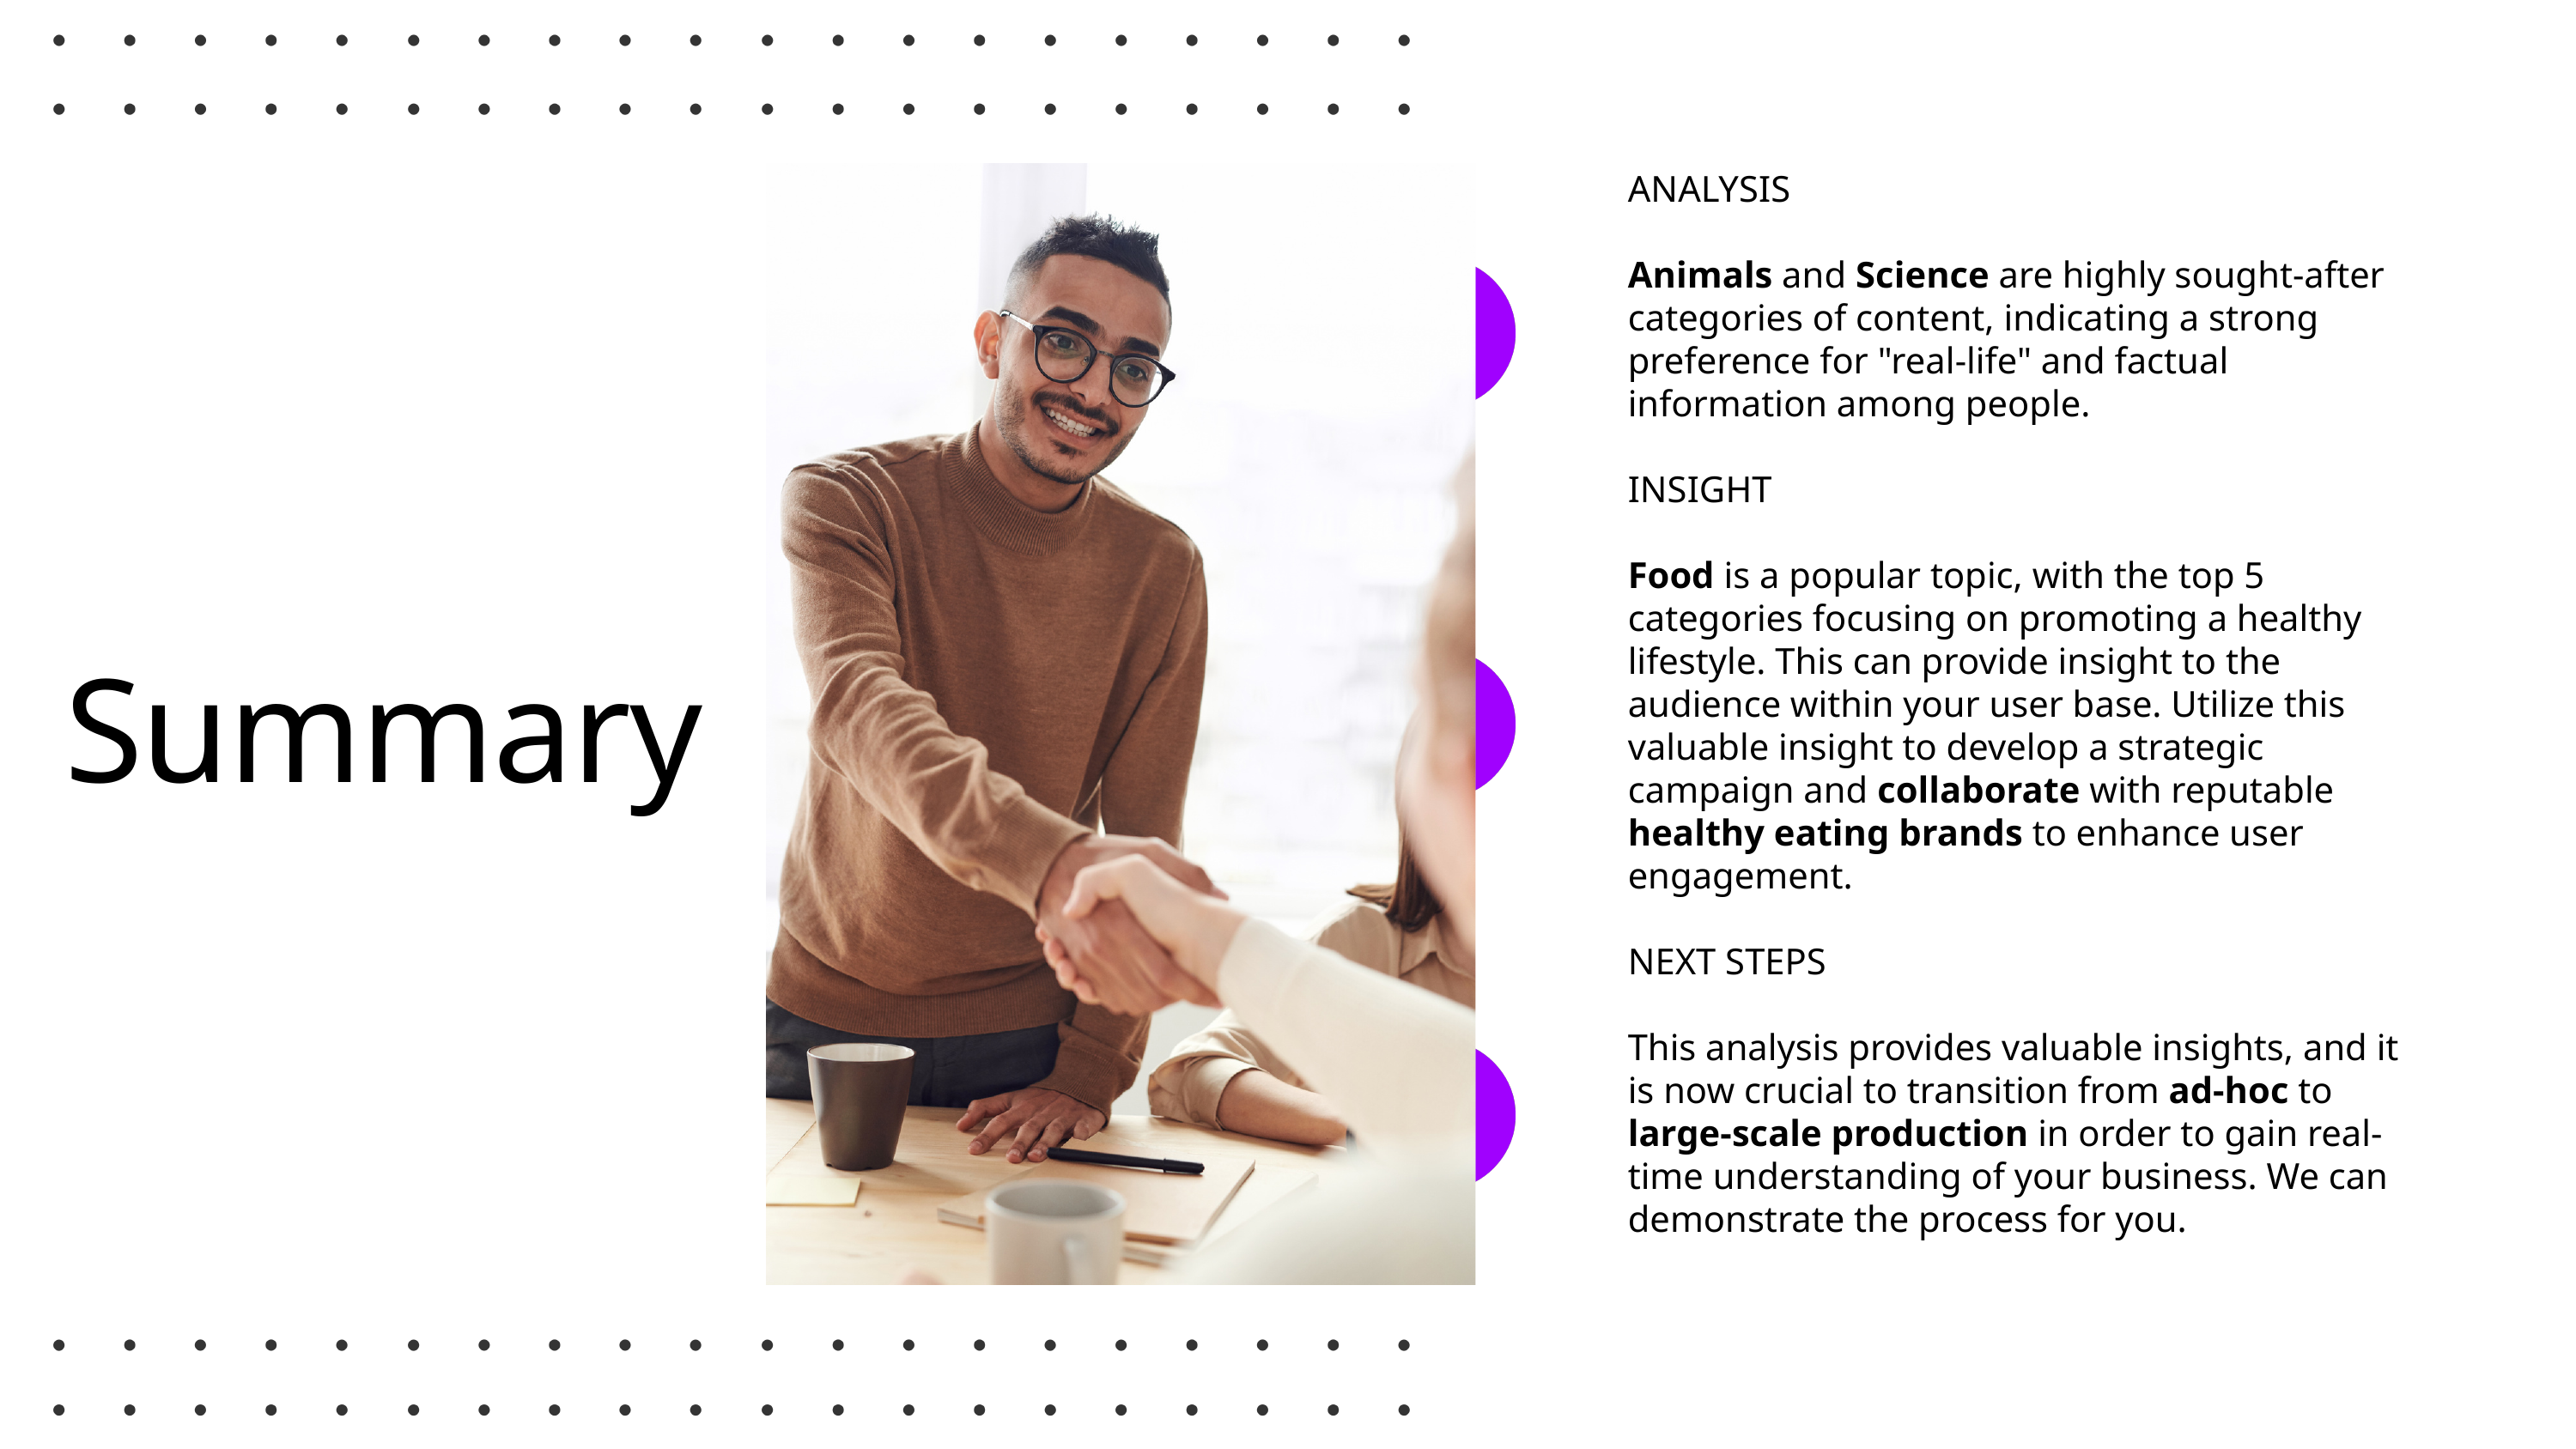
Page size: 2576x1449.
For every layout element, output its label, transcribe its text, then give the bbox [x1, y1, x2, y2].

text_box Summary [64, 639, 727, 811]
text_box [46, 1335, 1414, 1449]
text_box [1631, 221, 2432, 345]
picture [765, 163, 1562, 1286]
text_box ANALYSIS Animals and Science are highly sought-after categories of content, indicating a strong preference for "real-life" and factual information among people. INSIGHT Food is a popular topic, with the top 5 categories focusing on promoting a healthy lifestyle. This can provide insight to the audience within your user base. Utilize this valuable insight to develop a strategic campaign and collaborate with reputable healthy eating brands to enhance user engagement. NEXT STEPS This analysis provides valuable insights, and it is now crucial to transition from ad-hoc to large-scale production in order to gain real-time understanding of your business. We can demonstrate the process for you. [1615, 160, 2447, 1246]
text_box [46, 0, 1414, 118]
